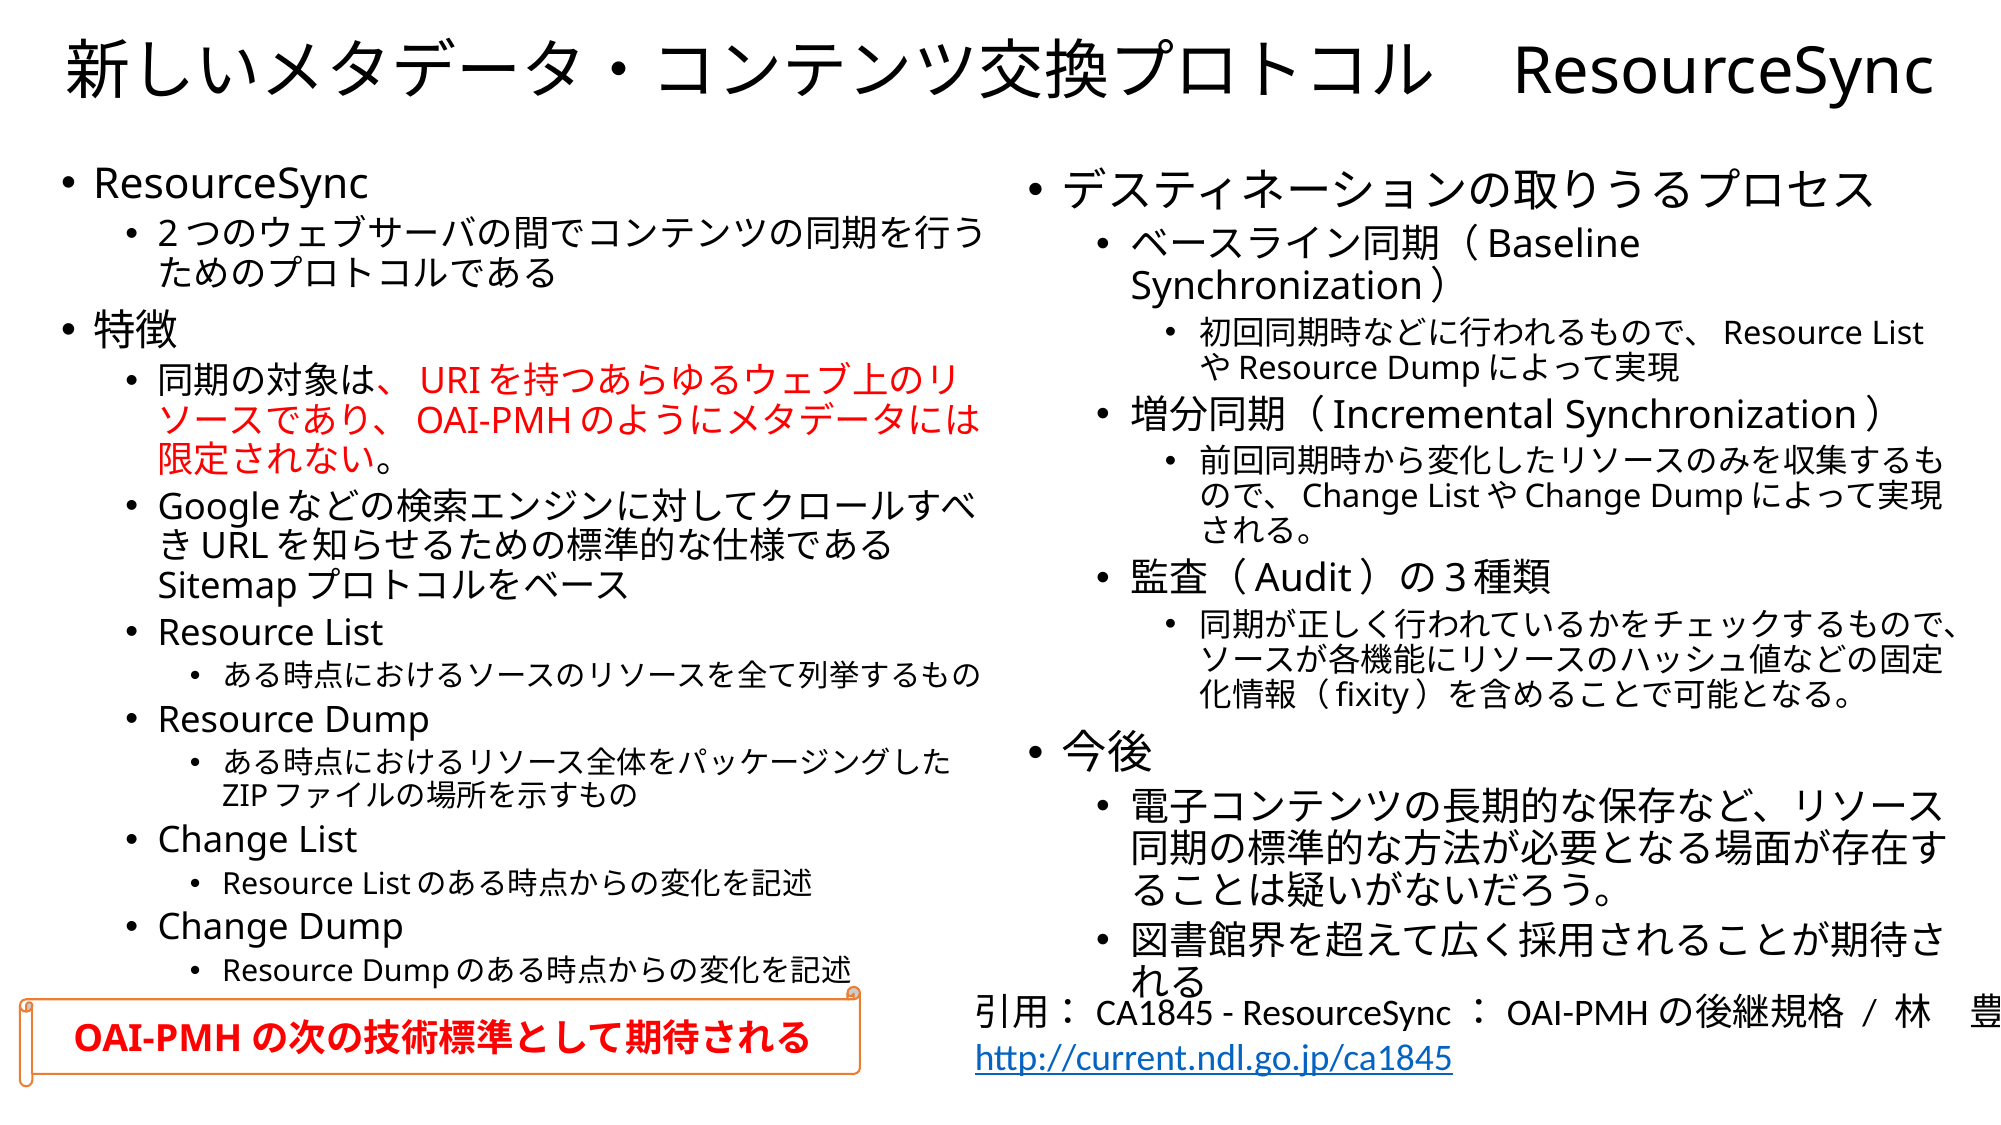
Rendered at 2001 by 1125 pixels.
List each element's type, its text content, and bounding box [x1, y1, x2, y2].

list ResourceSync 2つのウェブサーバの間でコンテンツの同期を行うためのプロトコルである 特徴 同期の対象は、URIを持つあらゆるウェブ上のリソースであり、OAI-PMHのようにメタデータには限定されない。 Googleなどの検索エンジンに対してクロールすべきURLを知らせるための標準的な仕様であるSitemapプロトコルをベース Resource List ある時点におけるソースのリソースを全て列挙するもの Resource Dump ある時点におけるリソース全体をパッケージングしたZIPファイルの場所を示すもの Change List Resource Listのある時点からの変化を記述 Change Dump Resource Dumpのある時点からの変化を記述 [46, 154, 1007, 1009]
title 新しいメタデータ・コンテンツ交換プロトコル ResourceSync [0, 14, 2000, 130]
list デスティネーションの取りうるプロセス ベースライン同期（Baseline Synchronization） 初回同期時などに行われるもので、Resource ListやResource Dumpによって実現 増分同期（Incremental Synchronization） 前回同期時から変化したリソースのみを収集するもので、Change ListやChange Dumpによって実現される。 監査（Audit）の3種類 同期が正しく行われているかをチェックするもので、ソースが各機能にリソースのハッシュ値などの固定化情報（fixity）を含めることで可能となる。 今後 電子コンテンツの長期的な保存など、リソース同期の標準的な方法が必要となる場面が存在することは疑いがないだろう。 図書館界を超えて広く採用されることが期待される [1012, 159, 1972, 980]
text_box 引用：CA1845 - ResourceSync：OAI-PMHの後継規格 / 林 豊 http://current.ndl.go.jp/ca1845 [959, 980, 2000, 1085]
text_box OAI-PMHの次の技術標準として期待される [18, 985, 861, 1088]
